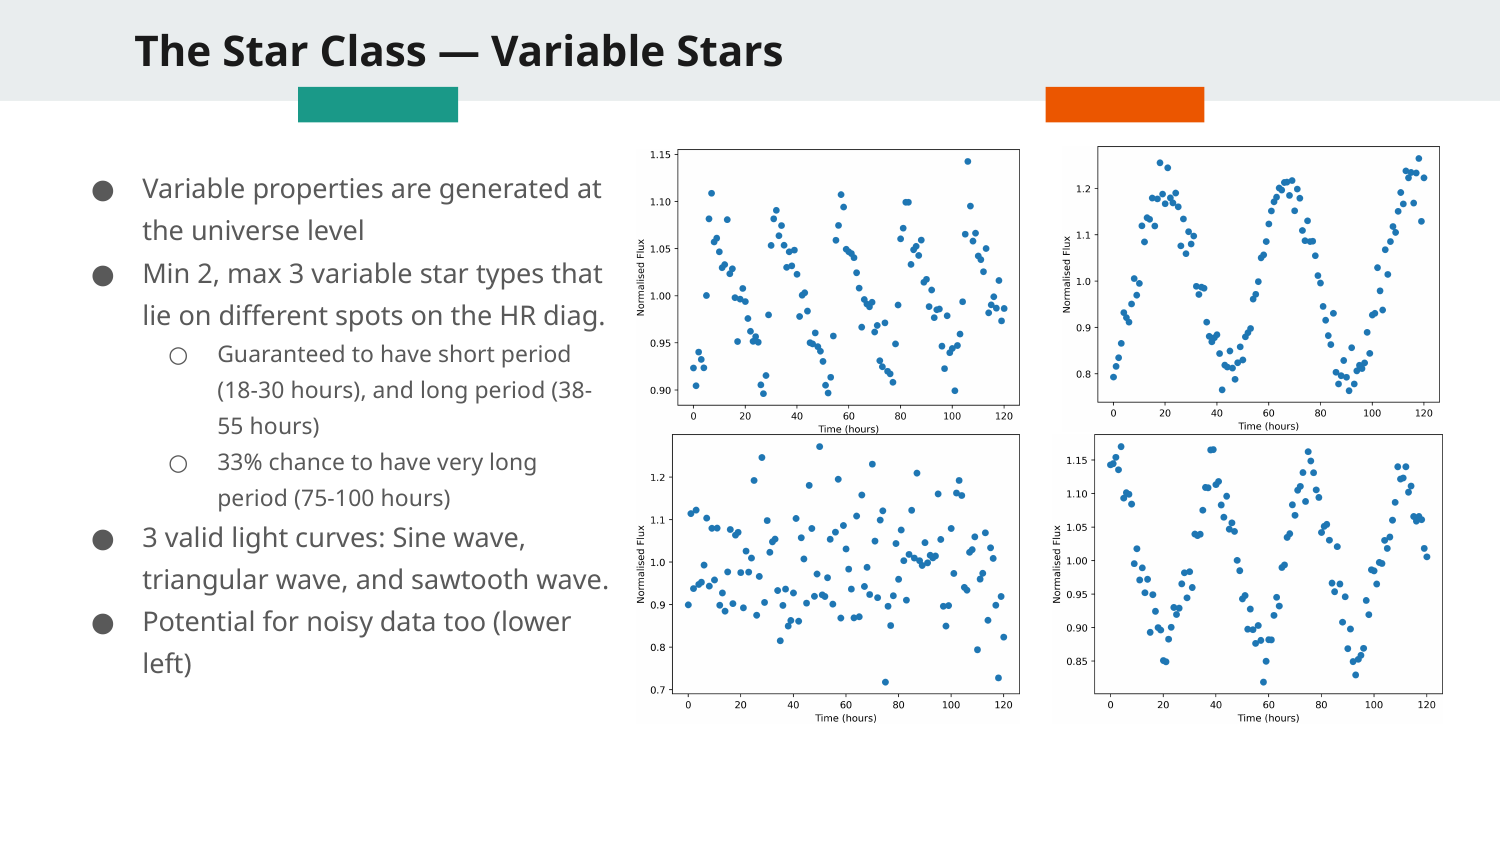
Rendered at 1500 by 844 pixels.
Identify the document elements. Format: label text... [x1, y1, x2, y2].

title The Star Class — Variable Stars [119, 6, 1381, 95]
picture [635, 149, 1021, 724]
picture [1061, 146, 1441, 432]
picture [1052, 433, 1443, 724]
list Variable properties are generated at the universe level Min 2, max 3 variable star types that lie on different spots on the HR diag. Guaranteed to have short period (18-30 hours), and long period (38-55 hours) 33% chance to have very long period (75-100 hours) 3 valid light curves: Sine wave, triangular wave, and sawtooth wave. Potential for noisy data too (lower left) [52, 149, 627, 787]
